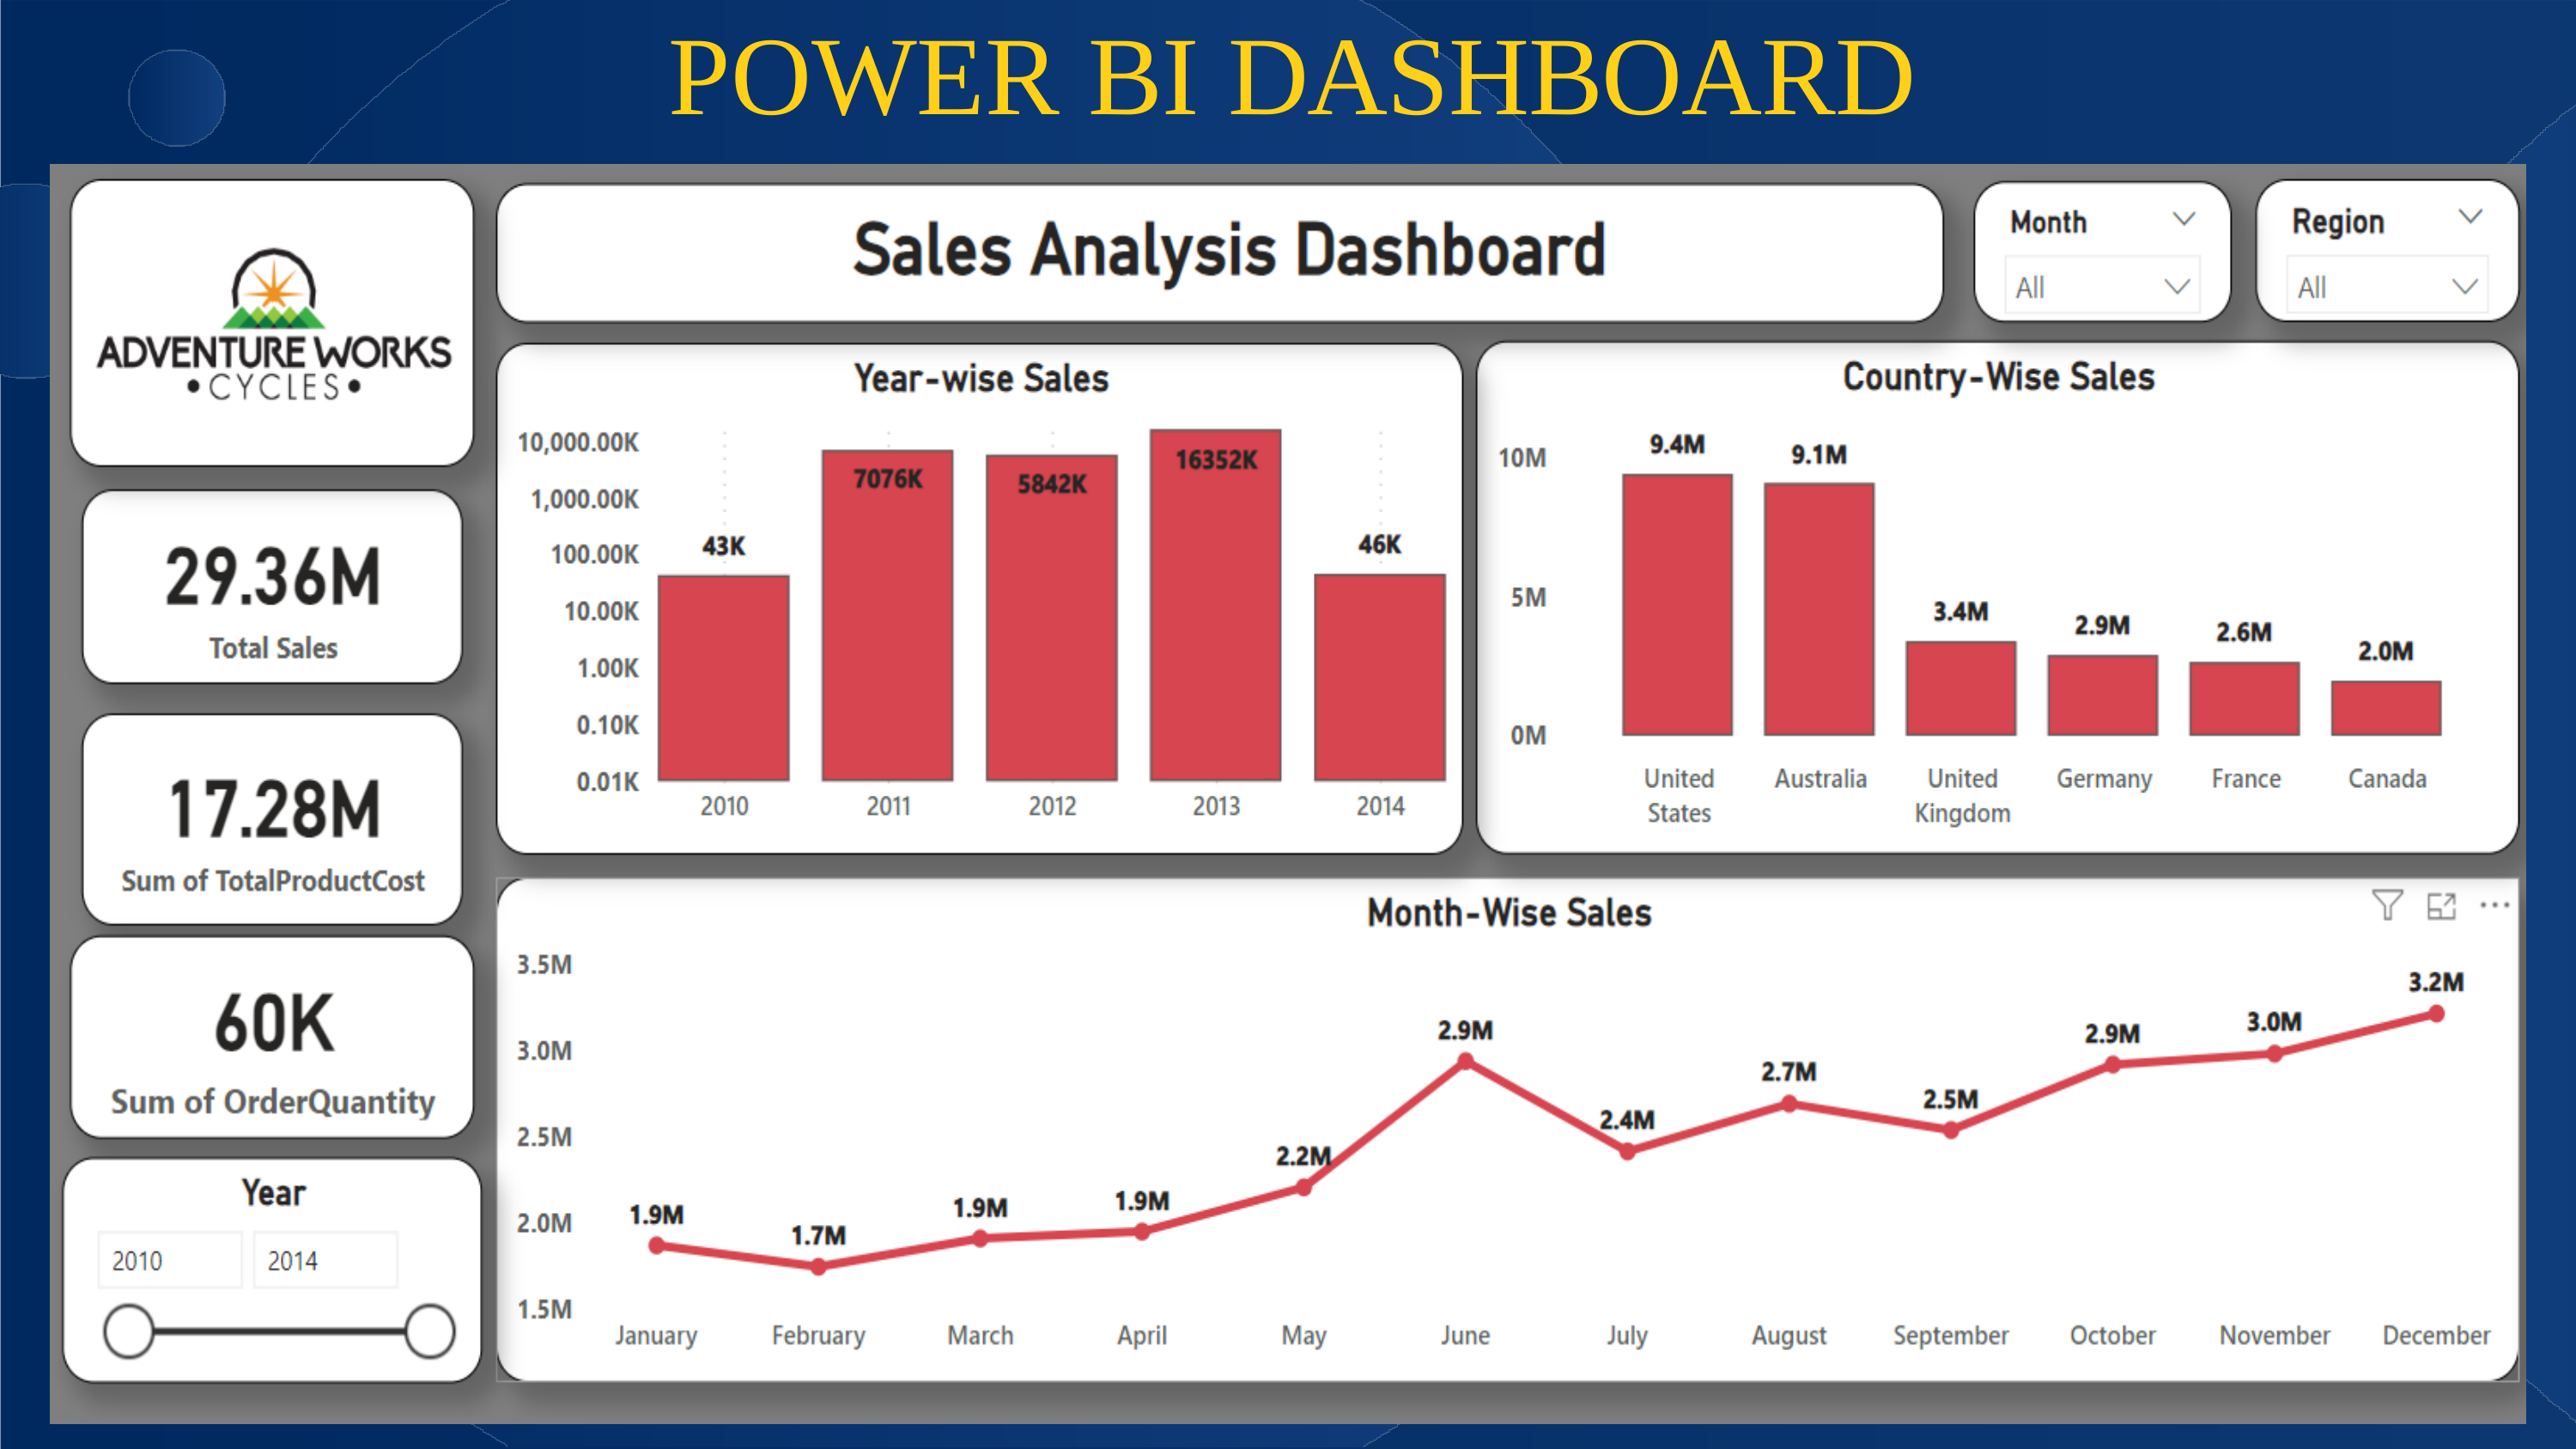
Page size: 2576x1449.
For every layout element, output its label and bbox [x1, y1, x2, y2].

text_box [0, 0, 2576, 1447]
picture [50, 164, 2526, 1424]
